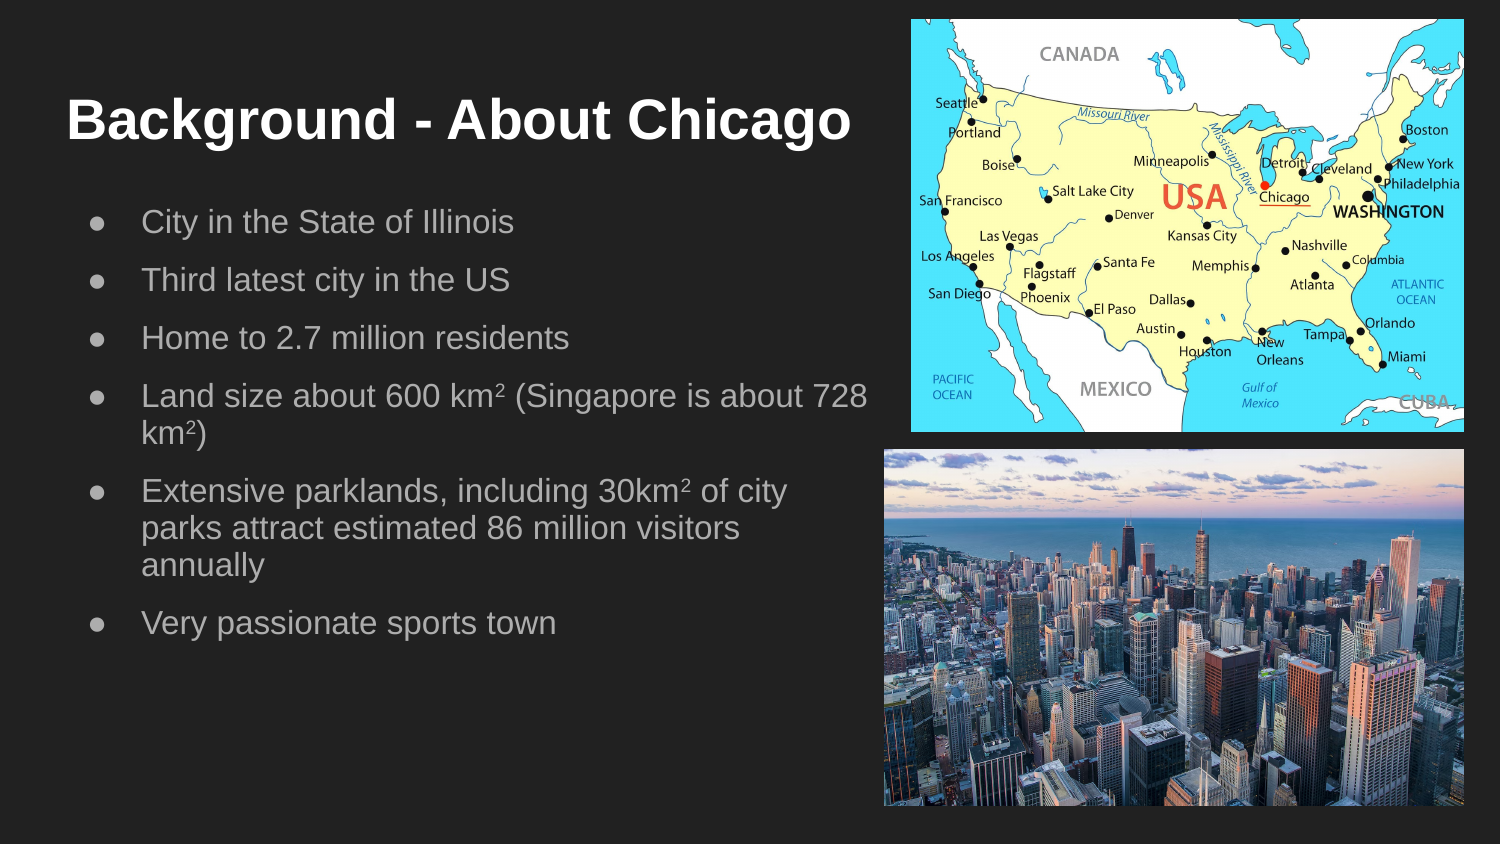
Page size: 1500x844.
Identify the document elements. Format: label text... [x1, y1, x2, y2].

title Background - About Chicago [51, 72, 906, 167]
list City in the State of Illinois Third latest city in the US Home to 2.7 million residents Land size about 600 km2 (Singapore is about 728 km2) Extensive parklands, including 30km2 of city parks attract estimated 86 million visitors annually Very passionate sports town [51, 189, 885, 767]
picture [883, 449, 1464, 807]
picture [911, 18, 1464, 433]
